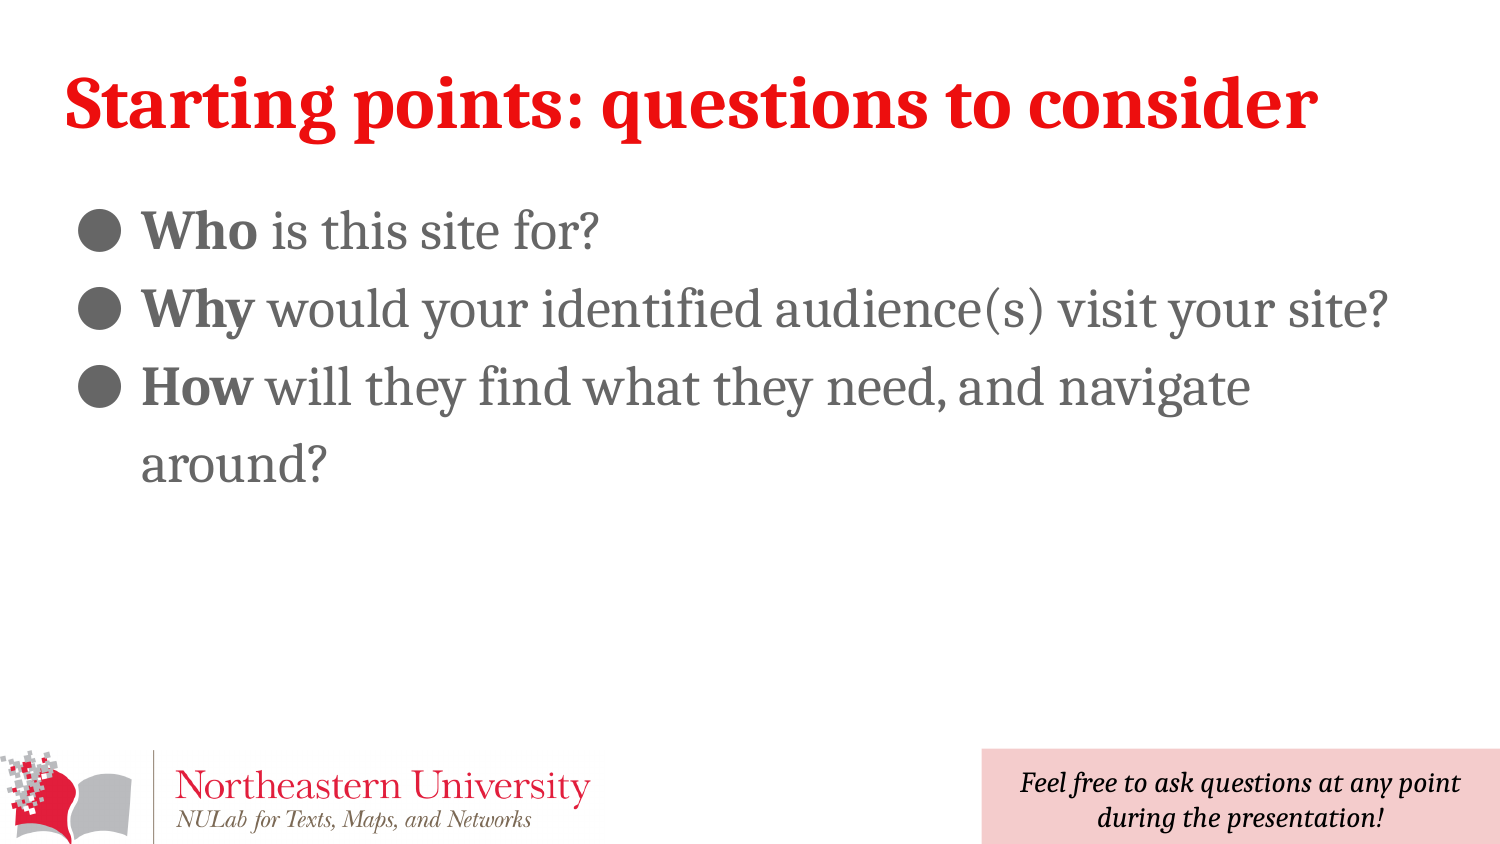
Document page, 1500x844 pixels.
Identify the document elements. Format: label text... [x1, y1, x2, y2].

list Who is this site for? Why would your identified audience(s) visit your site? How will they find what they need, and navigate around? [51, 168, 1449, 730]
title Starting points: questions to consider [51, 38, 1449, 133]
picture [0, 750, 605, 844]
